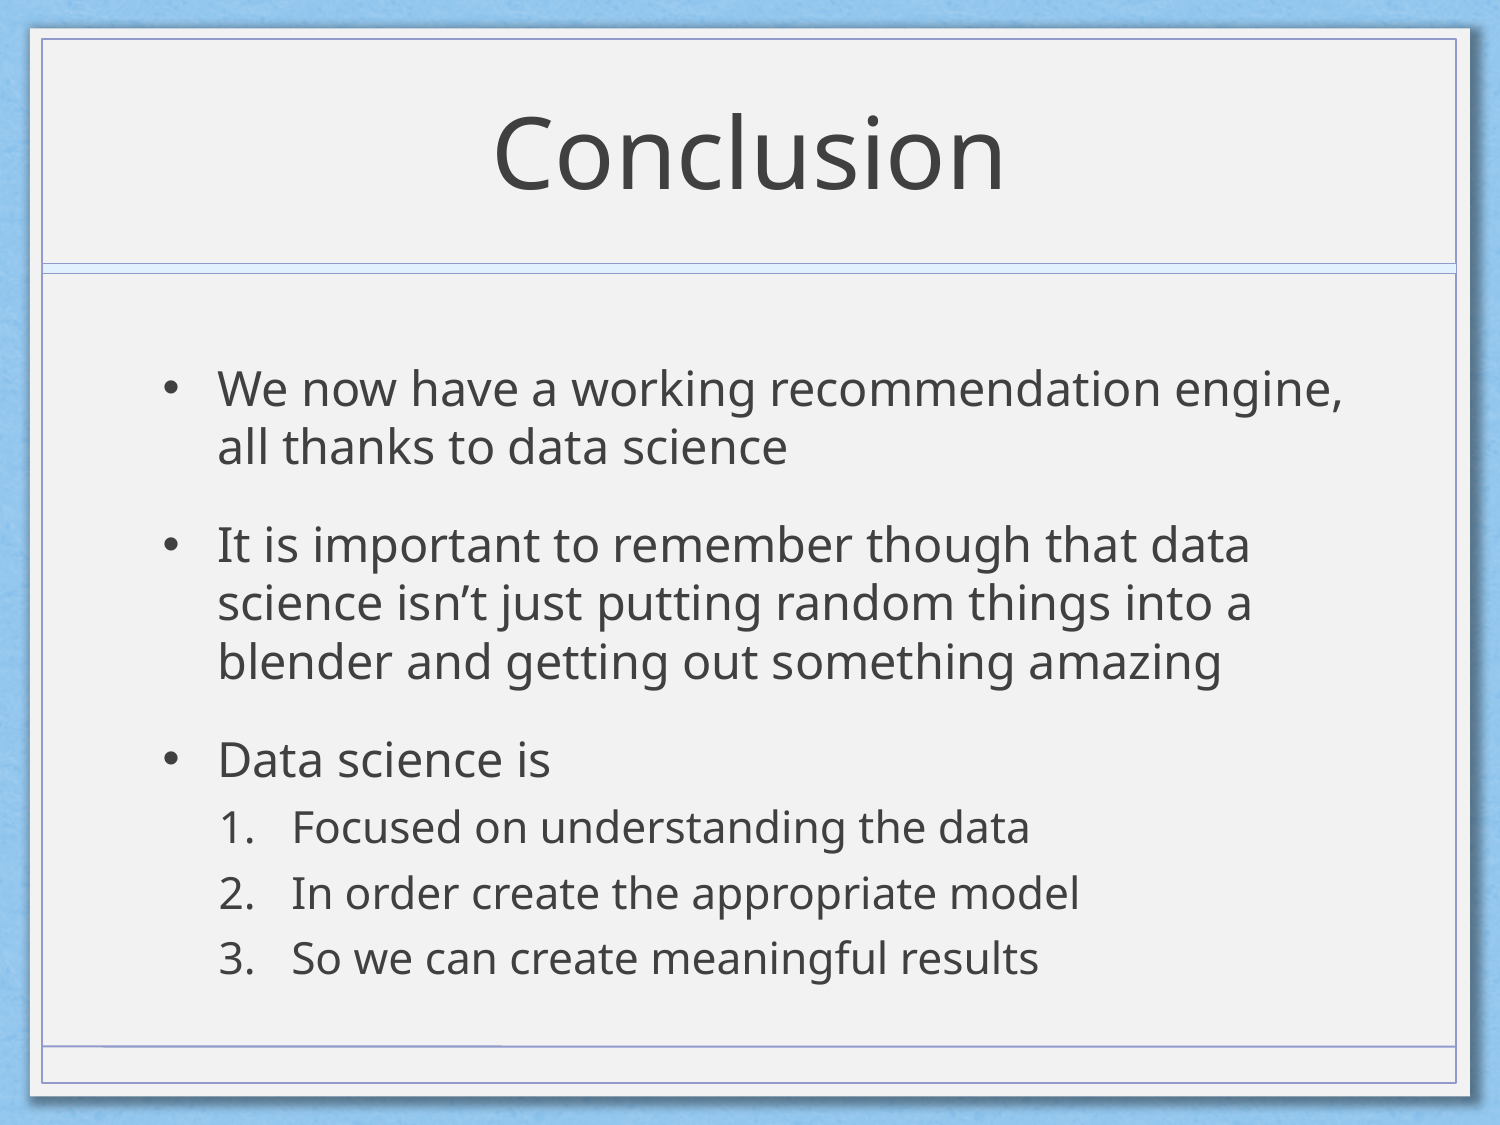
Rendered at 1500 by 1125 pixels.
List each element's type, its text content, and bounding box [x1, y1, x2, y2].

title Conclusion [147, 40, 1353, 260]
list We now have a working recommendation engine, all thanks to data science It is important to remember though that data science isn’t just putting random things into a blender and getting out something amazing Data science is Focused on understanding the data In order create the appropriate model So we can create meaningful results [147, 350, 1390, 995]
